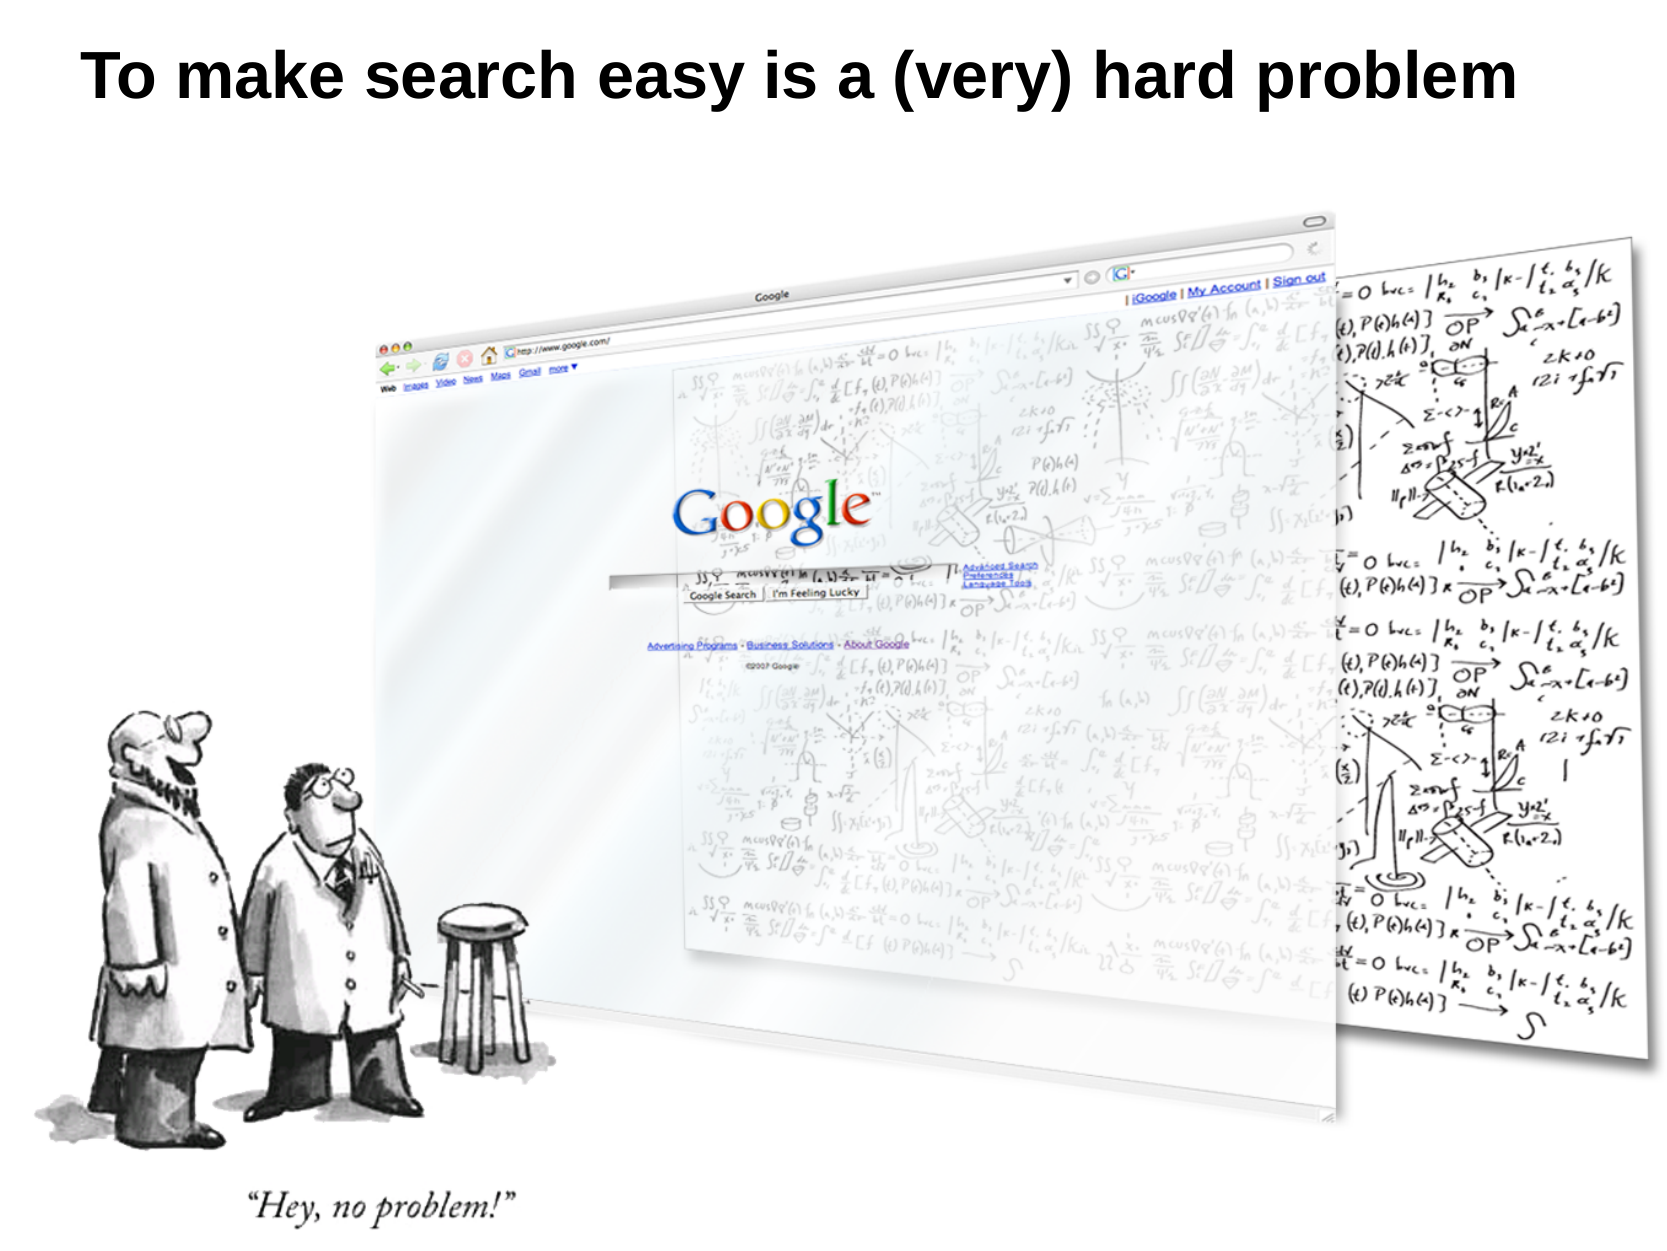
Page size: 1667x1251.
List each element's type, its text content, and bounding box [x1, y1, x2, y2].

title To make search easy is a (very) hard problem [65, 66, 1643, 127]
picture [0, 194, 1667, 1234]
